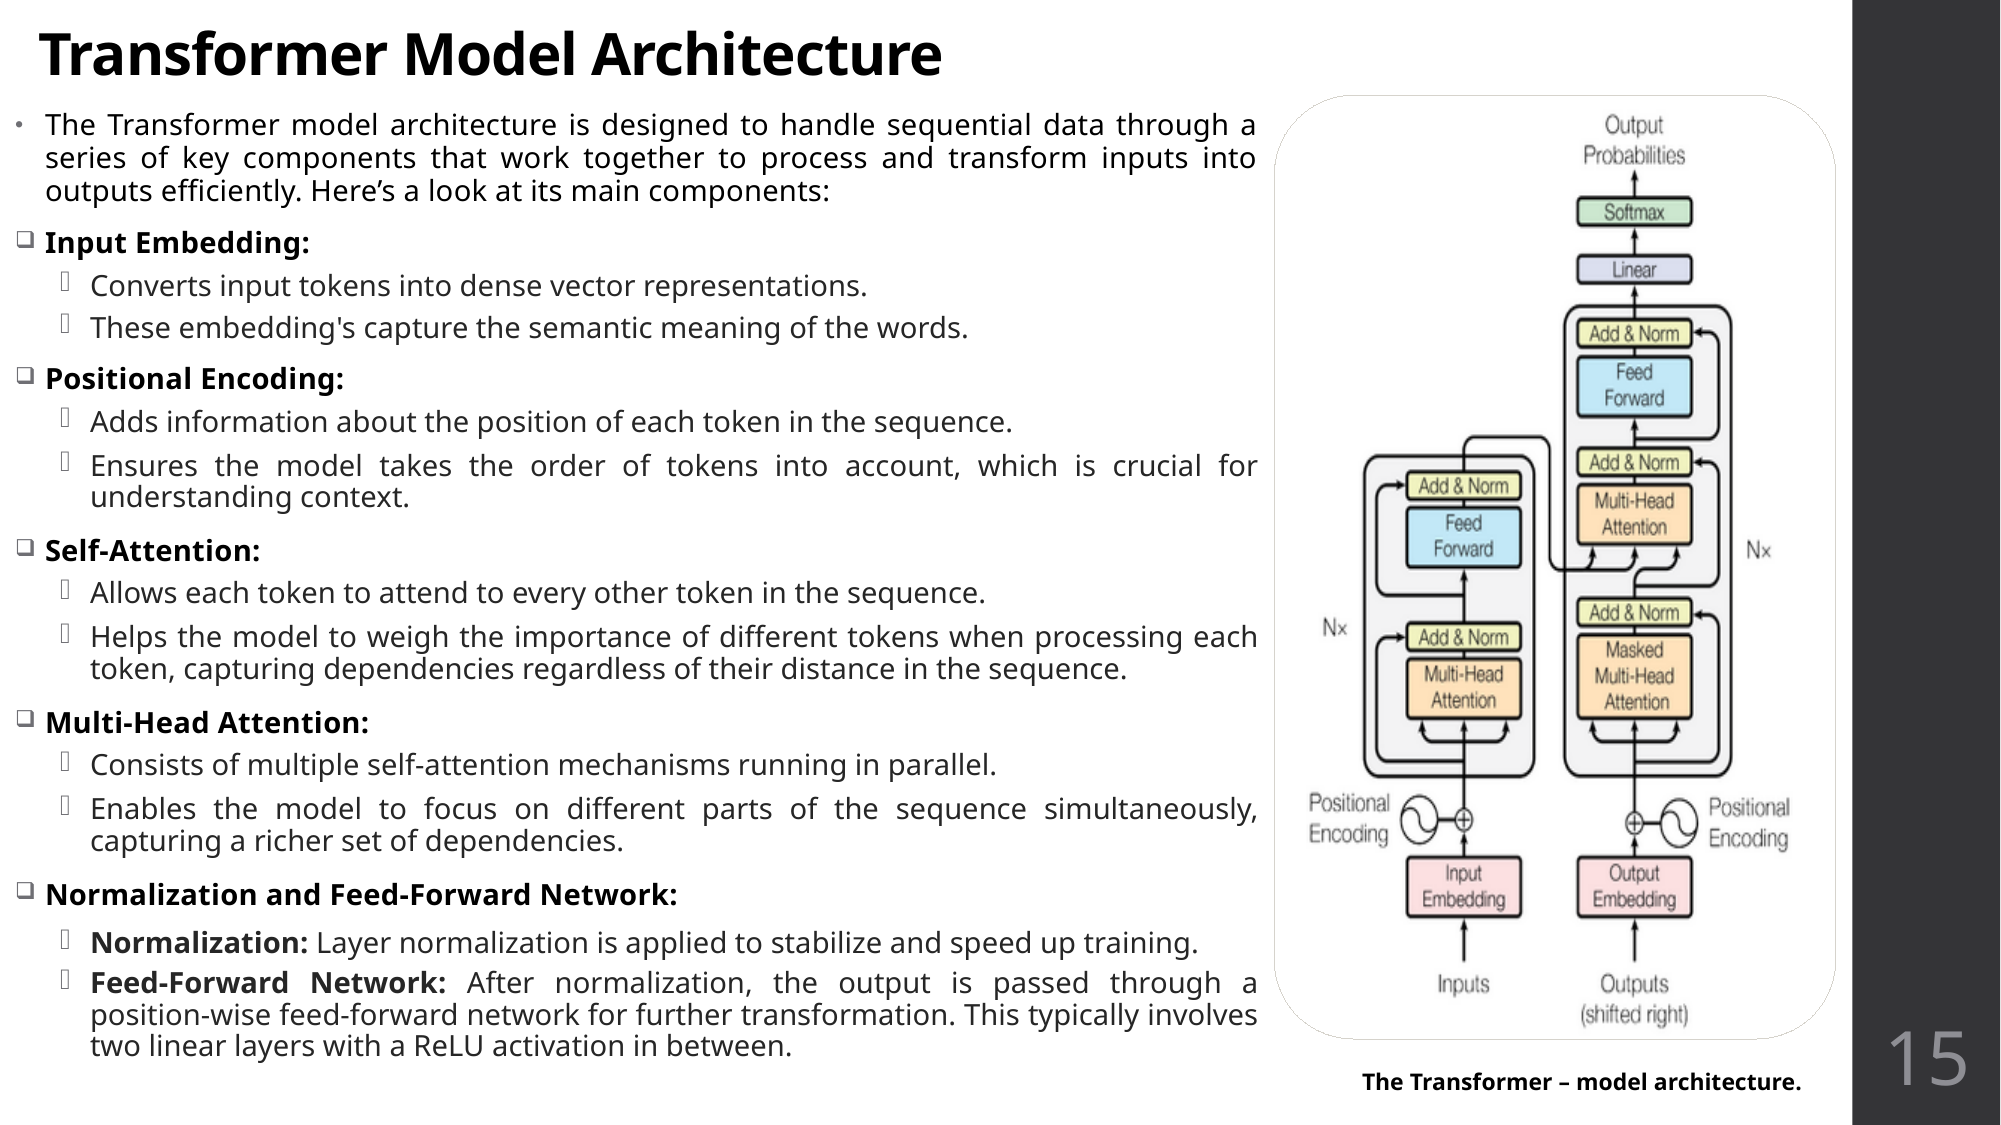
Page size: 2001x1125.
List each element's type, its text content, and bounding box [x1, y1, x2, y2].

text_box The Transformer – model architecture. [1347, 1060, 1873, 1103]
slide_number 15 [1852, 1012, 2000, 1110]
list The Transformer model architecture is designed to handle sequential data through a series of key components that work together to process and transform inputs into outputs efficiently. Here’s a look at its main components: Input Embedding: Converts input tokens into dense vector representations. These embedding's capture the semantic meaning of the words. Positional Encoding: Adds information about the position of each token in the sequence. Ensures the model takes the order of tokens into account, which is crucial for understanding context. Self-Attention: Allows each token to attend to every other token in the sequence. Helps the model to weigh the importance of different tokens when processing each token, capturing dependencies regardless of their distance in the sequence. Multi-Head Attention: Consists of multiple self-attention mechanisms running in parallel. Enables the model to focus on different parts of the sequence simultaneously, capturing a richer set of dependencies. Normalization and Feed-Forward Network: Normalization: Layer normalization is applied to stabilize and speed up training. Feed-Forward Network: After normalization, the output is passed through a position-wise feed-forward network for further transformation. This typically involves two linear layers with a ReLU activation in between. [0, 100, 1275, 1125]
title Transformer Model Architecture [23, 2, 1322, 96]
picture [1274, 94, 1836, 1040]
